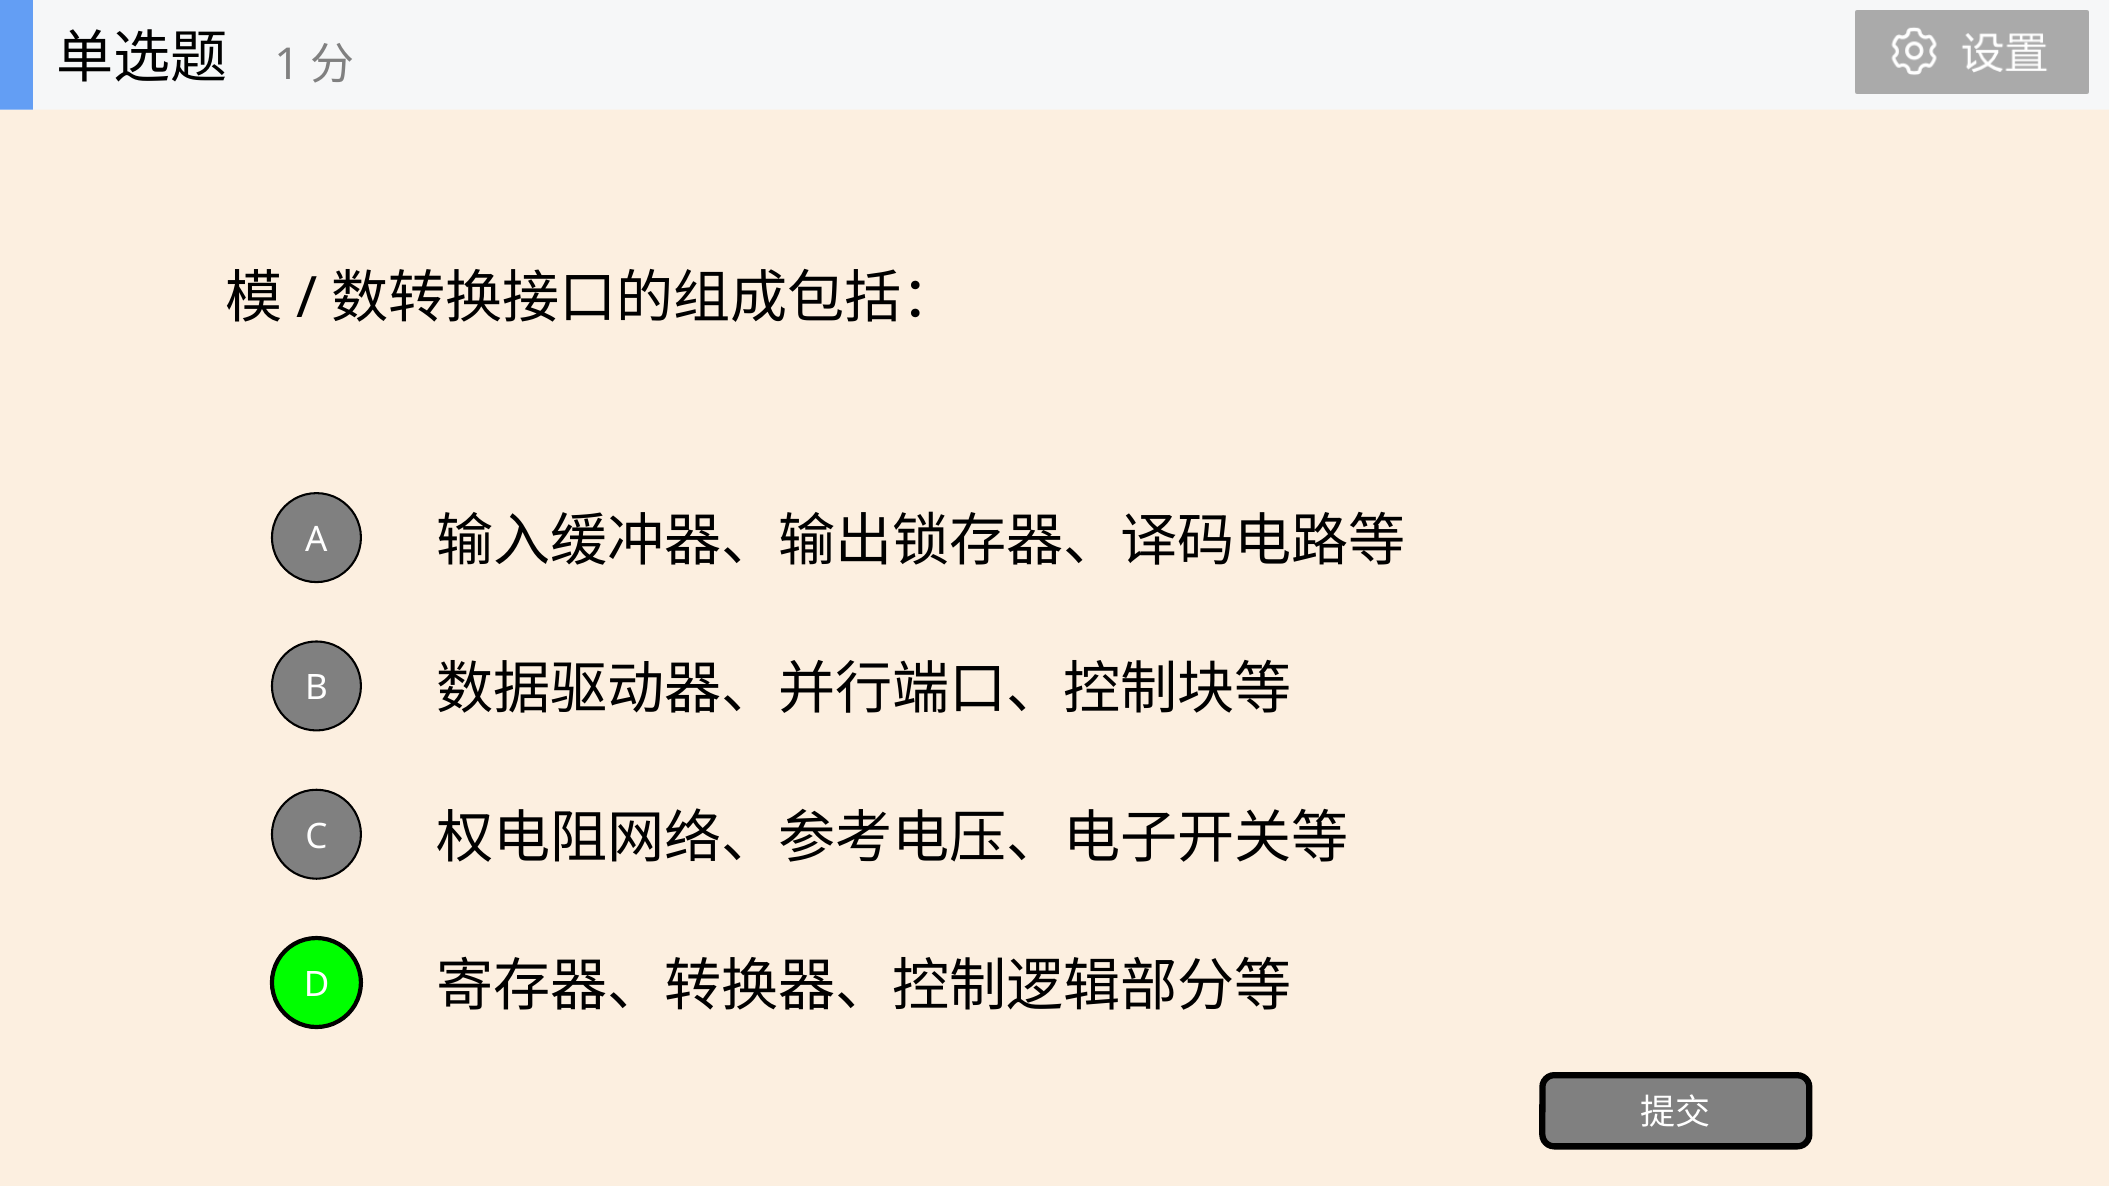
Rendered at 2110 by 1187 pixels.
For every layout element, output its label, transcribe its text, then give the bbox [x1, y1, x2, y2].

text_box 权电阻网络、参考电压、电子开关等 [421, 778, 1899, 890]
text_box 数据驱动器、并行端口、控制块等 [421, 630, 1899, 742]
text_box C [270, 788, 362, 880]
text_box A [270, 492, 362, 584]
text_box 输入缓冲器、输出锁存器、译码电路等 [421, 481, 1899, 594]
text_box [0, 0, 2110, 110]
text_box D [270, 936, 362, 1029]
picture [1855, 10, 2089, 94]
text_box 寄存器、转换器、控制逻辑部分等 [421, 926, 1899, 1039]
text_box 提交 [1541, 1074, 1811, 1148]
text_box 模/数转换接口的组成包括： [211, 110, 1899, 481]
text_box B [270, 640, 362, 732]
